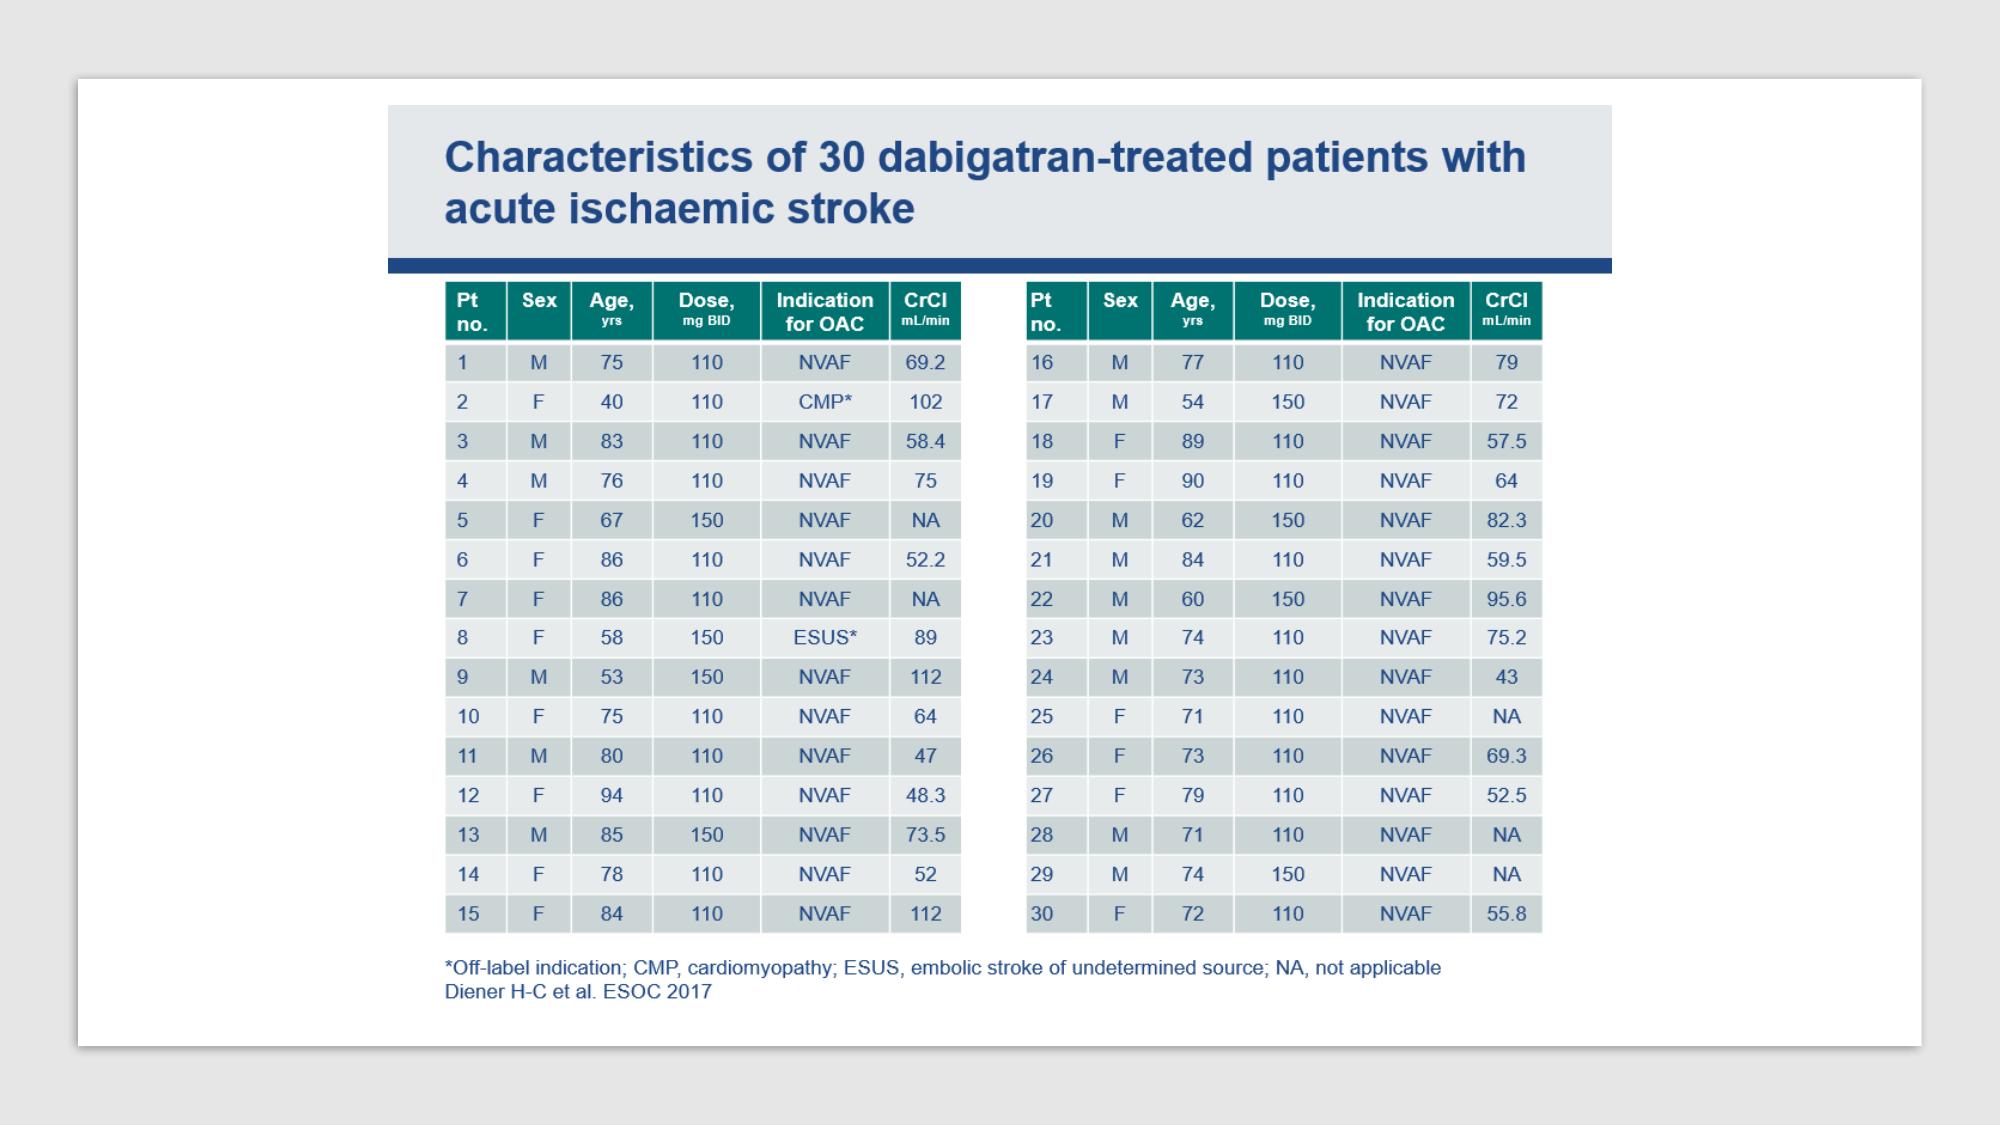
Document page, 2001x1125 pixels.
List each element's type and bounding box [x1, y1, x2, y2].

text_box [0, 0, 2000, 1125]
picture [388, 105, 1612, 1020]
text_box [77, 78, 1923, 1047]
